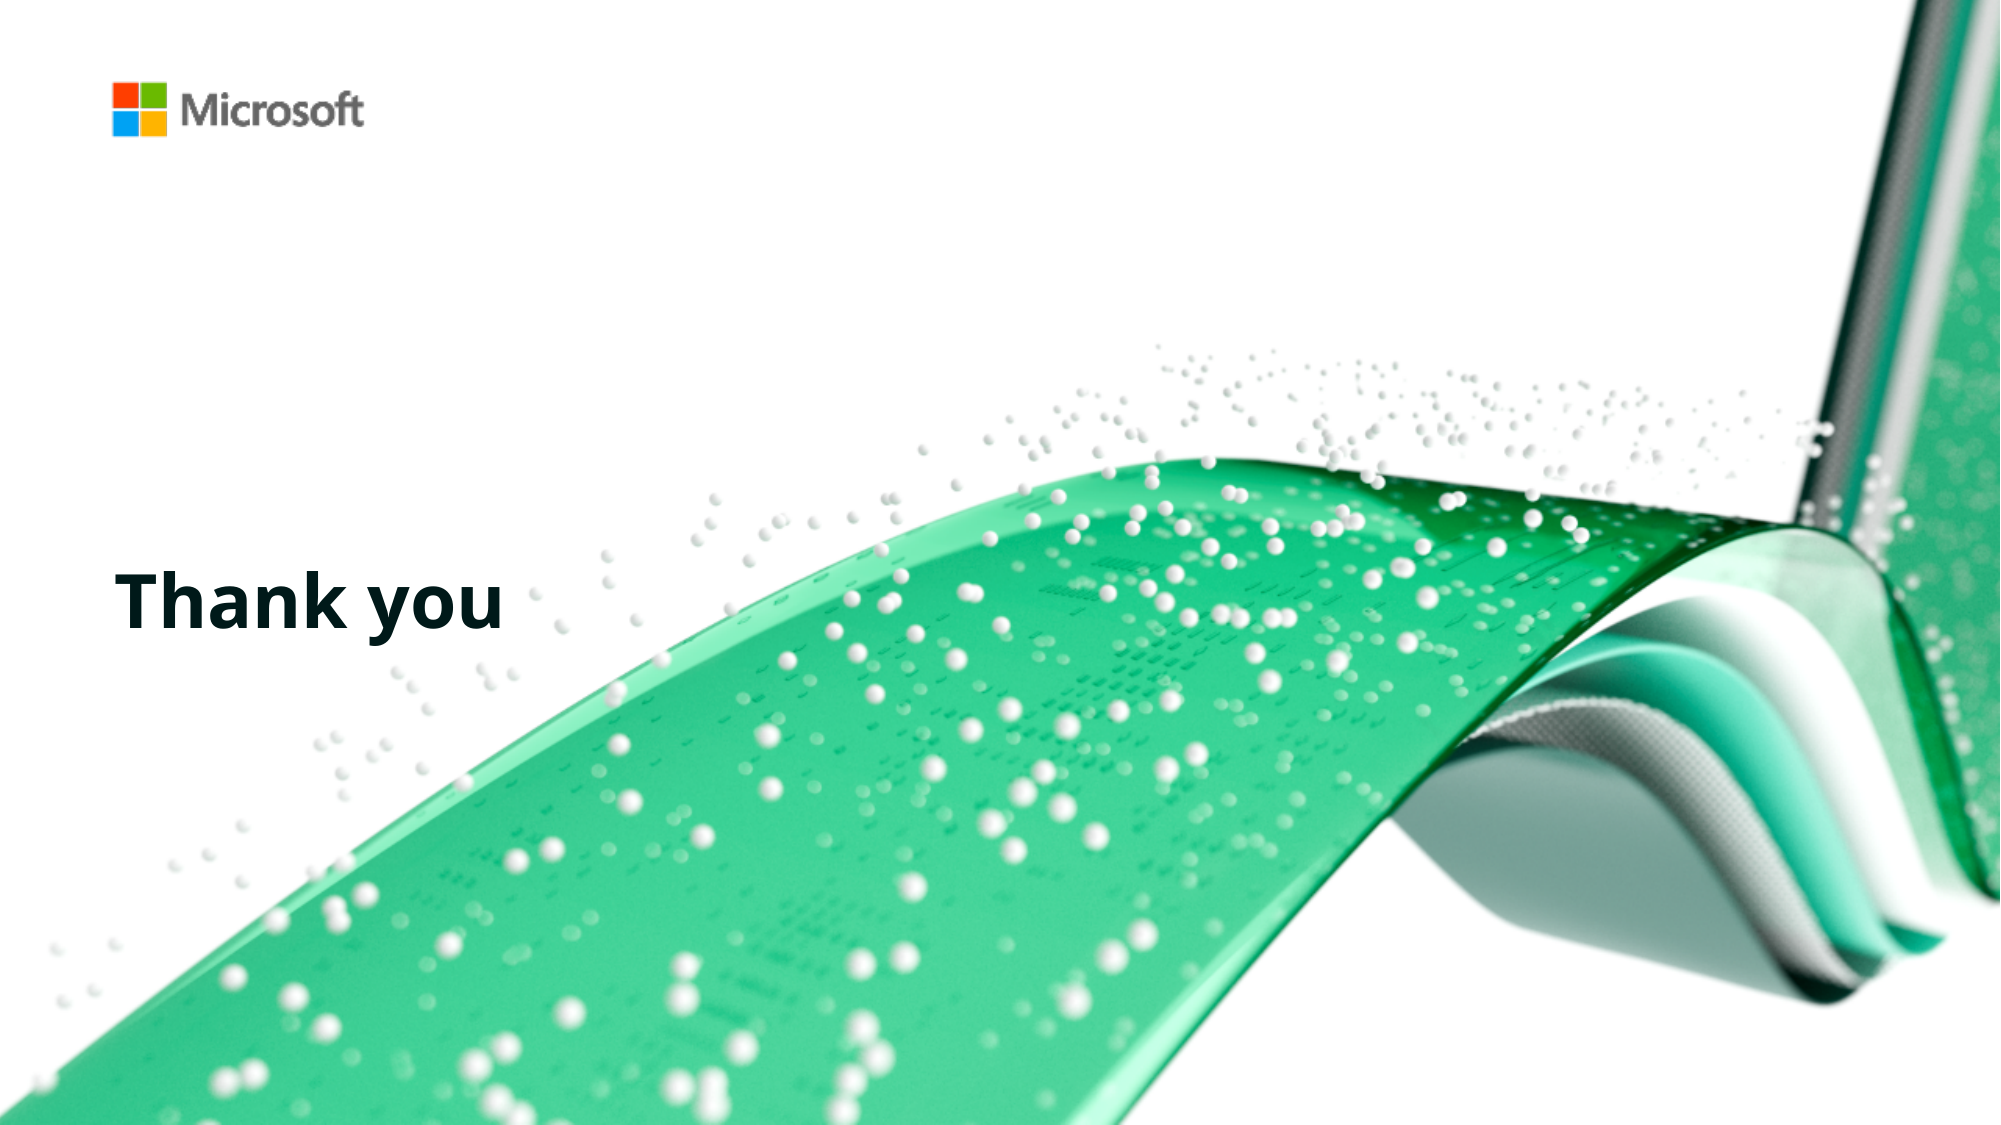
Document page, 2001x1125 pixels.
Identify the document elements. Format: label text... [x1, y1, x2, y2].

title Thank you [99, 561, 634, 649]
picture [0, 0, 2000, 1125]
